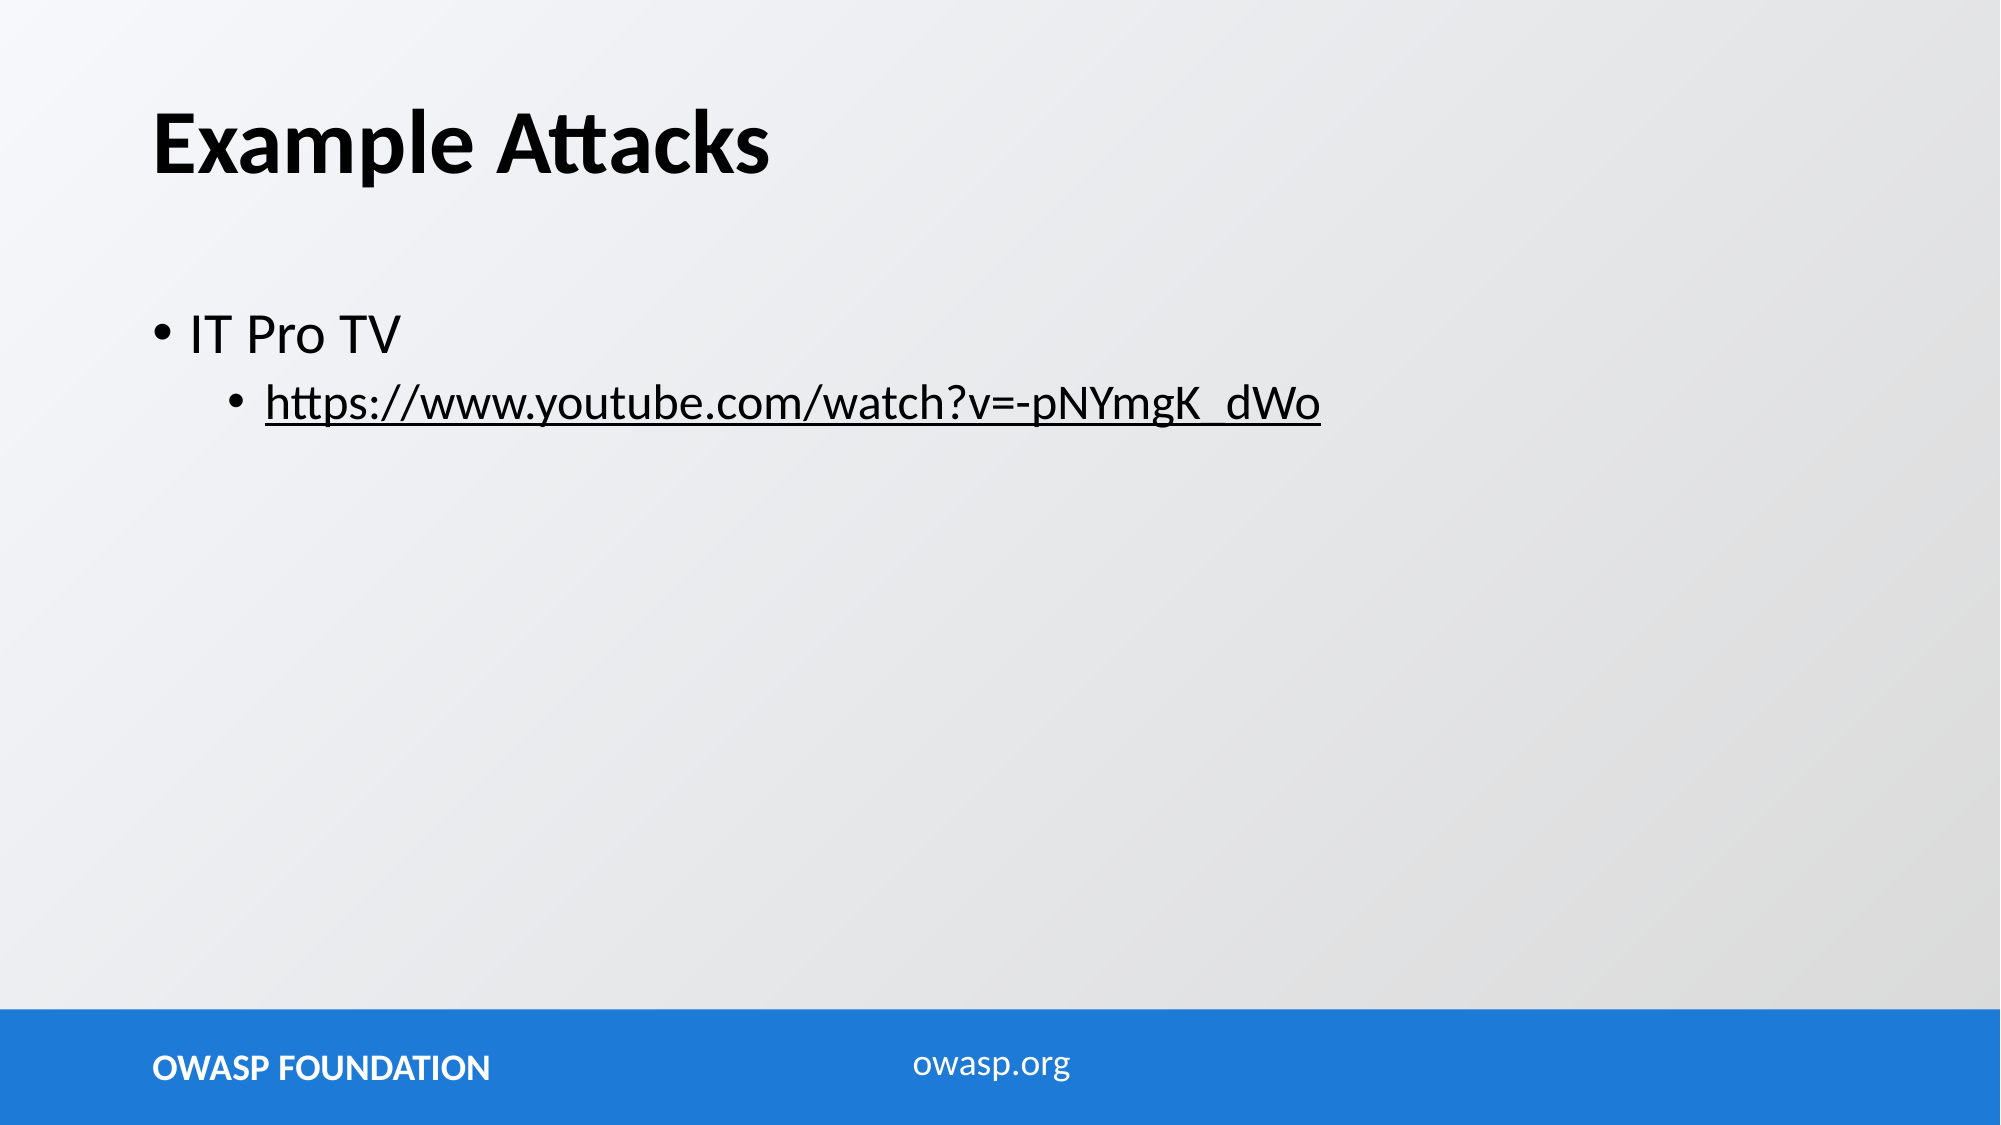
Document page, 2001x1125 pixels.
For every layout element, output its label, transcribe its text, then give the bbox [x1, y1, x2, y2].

list IT Pro TV https://www.youtube.com/watch?v=-pNYmgK_dWo [137, 295, 1863, 1010]
title Example Attacks [137, 35, 1863, 253]
